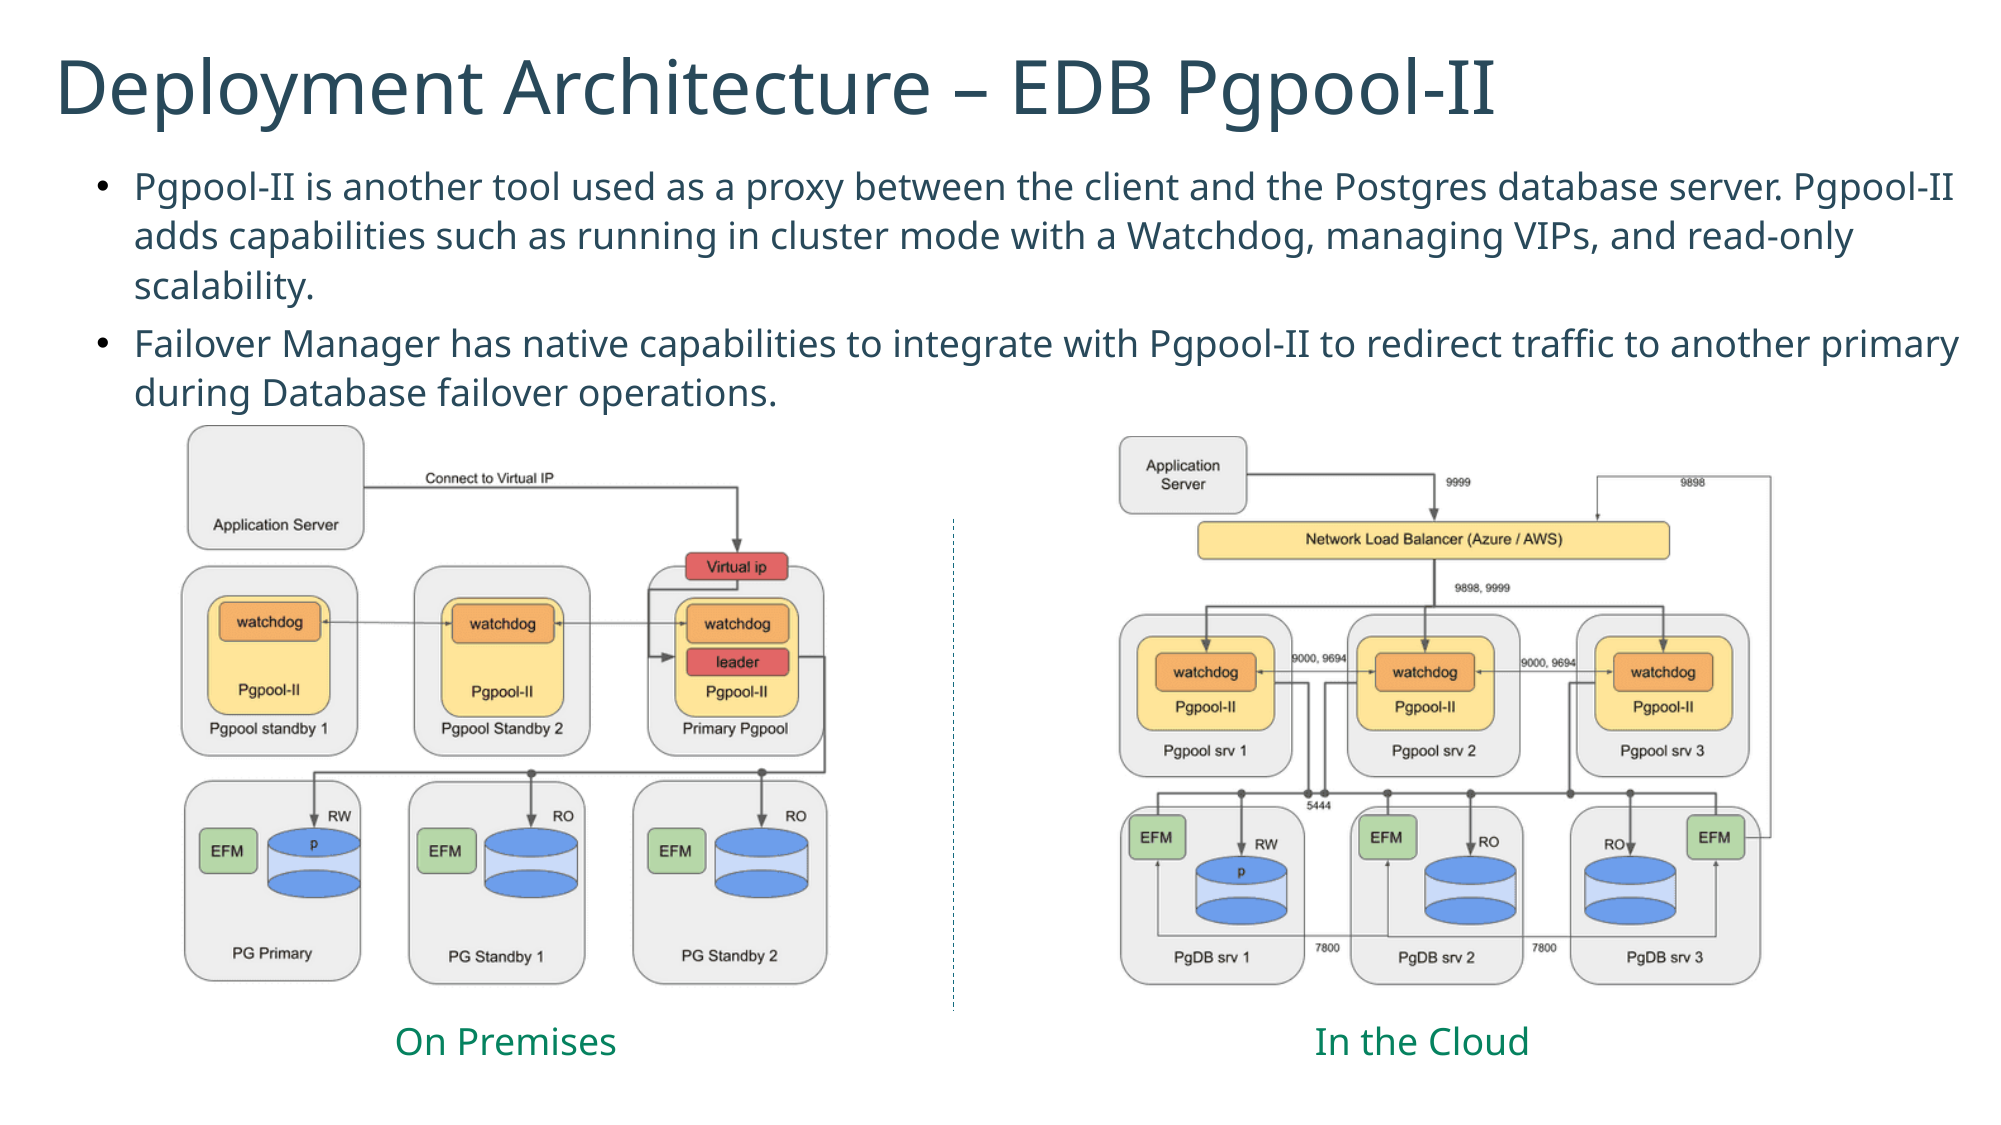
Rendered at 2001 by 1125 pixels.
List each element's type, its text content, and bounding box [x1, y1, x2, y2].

title Deployment Architecture – EDB Pgpool-II [54, 49, 1863, 198]
list Pgpool-II is another tool used as a proxy between the client and the Postgres database server. Pgpool-II adds capabilities such as running in cluster mode with a Watchdog, managing VIPs, and read-only scalability. Failover Manager has native capabilities to integrate with Pgpool-II to redirect traffic to another primary during Database failover operations. [40, 158, 1983, 452]
text_box On Premises [379, 1010, 633, 1070]
text_box In the Cloud [1299, 1010, 1546, 1070]
picture [1039, 436, 1863, 993]
picture [97, 425, 918, 993]
